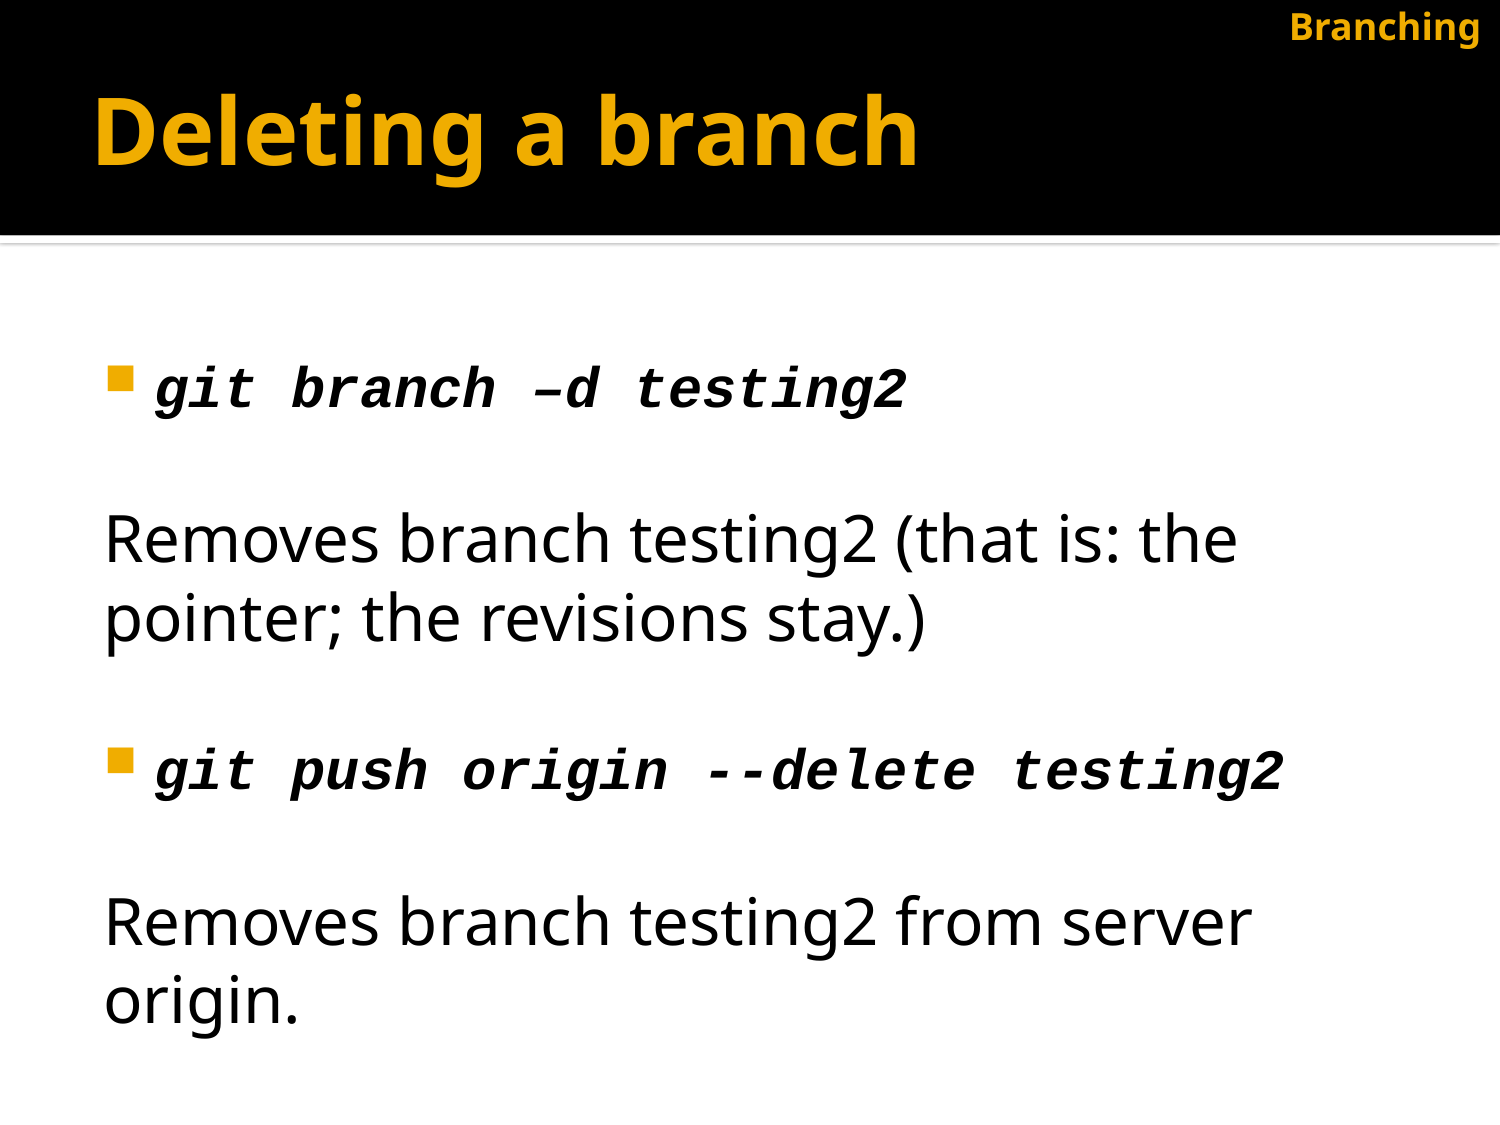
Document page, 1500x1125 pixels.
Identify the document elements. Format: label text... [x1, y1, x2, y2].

list git branch –d testing2 Removes branch testing2 (that is: the pointer; the revisions stay.) git push origin --delete testing2 Removes branch testing2 from server origin. [75, 335, 1425, 1050]
text_box Branching [977, 0, 1490, 59]
title Deleting a branch [75, 25, 1425, 231]
